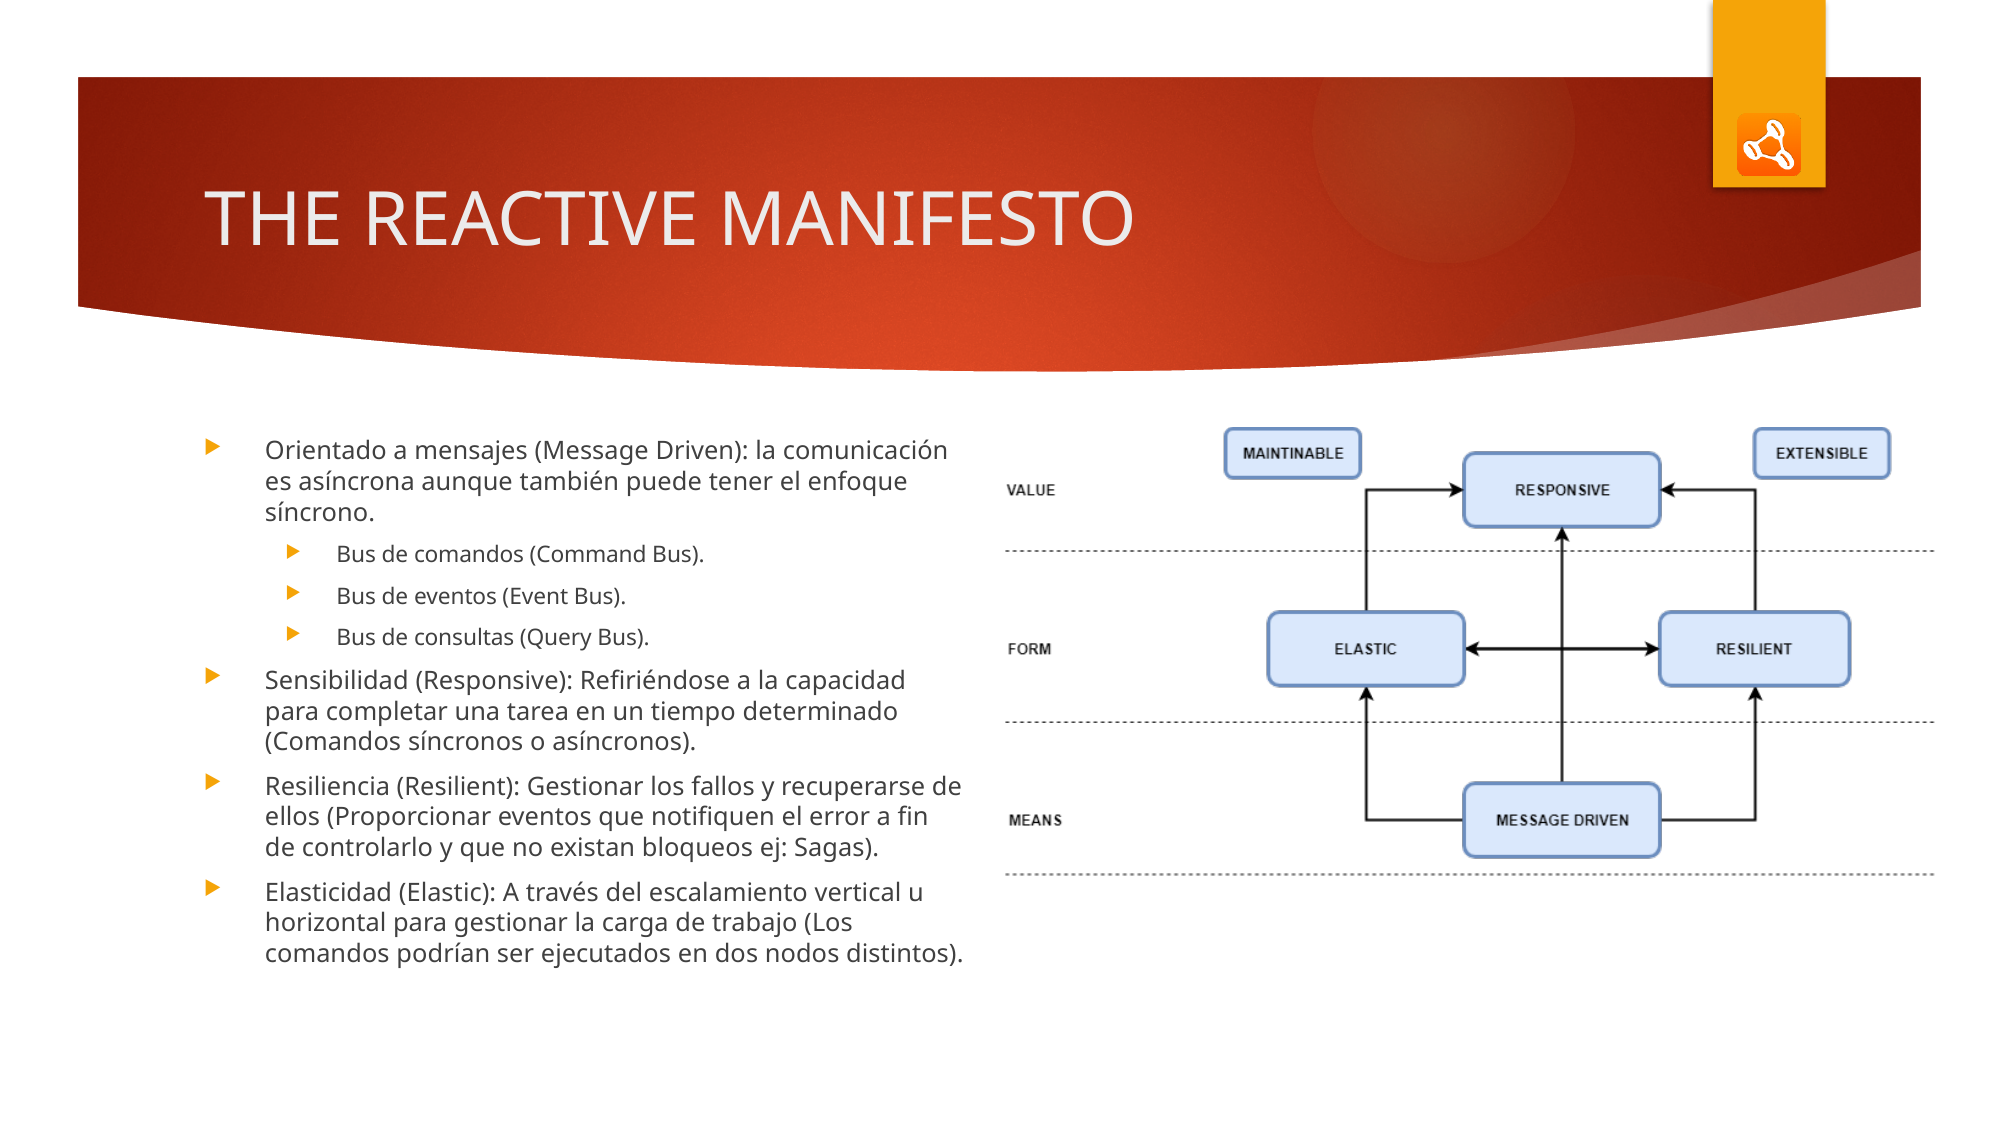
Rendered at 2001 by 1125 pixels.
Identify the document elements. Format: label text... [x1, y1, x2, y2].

title THE REACTIVE MANIFESTO [189, 155, 1627, 275]
picture [1737, 112, 1802, 177]
list Orientado a mensajes (Message Driven): la comunicación es asíncrona aunque también puede tener el enfoque síncrono. Bus de comandos (Command Bus). Bus de eventos (Event Bus). Bus de consultas (Query Bus). Sensibilidad (Responsive): Refiriéndose a la capacidad para completar una tarea en un tiempo determinado (Comandos síncronos o asíncronos). Resiliencia (Resilient): Gestionar los fallos y recuperarse de ellos (Proporcionar eventos que notifiquen el error a fin de controlarlo y que no existan bloqueos ej: Sagas). Elasticidad (Elastic): A través del escalamiento vertical u horizontal para gestionar la carga de trabajo (Los comandos podrían ser ejecutados en dos nodos distintos). [188, 427, 981, 988]
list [1005, 426, 1937, 877]
